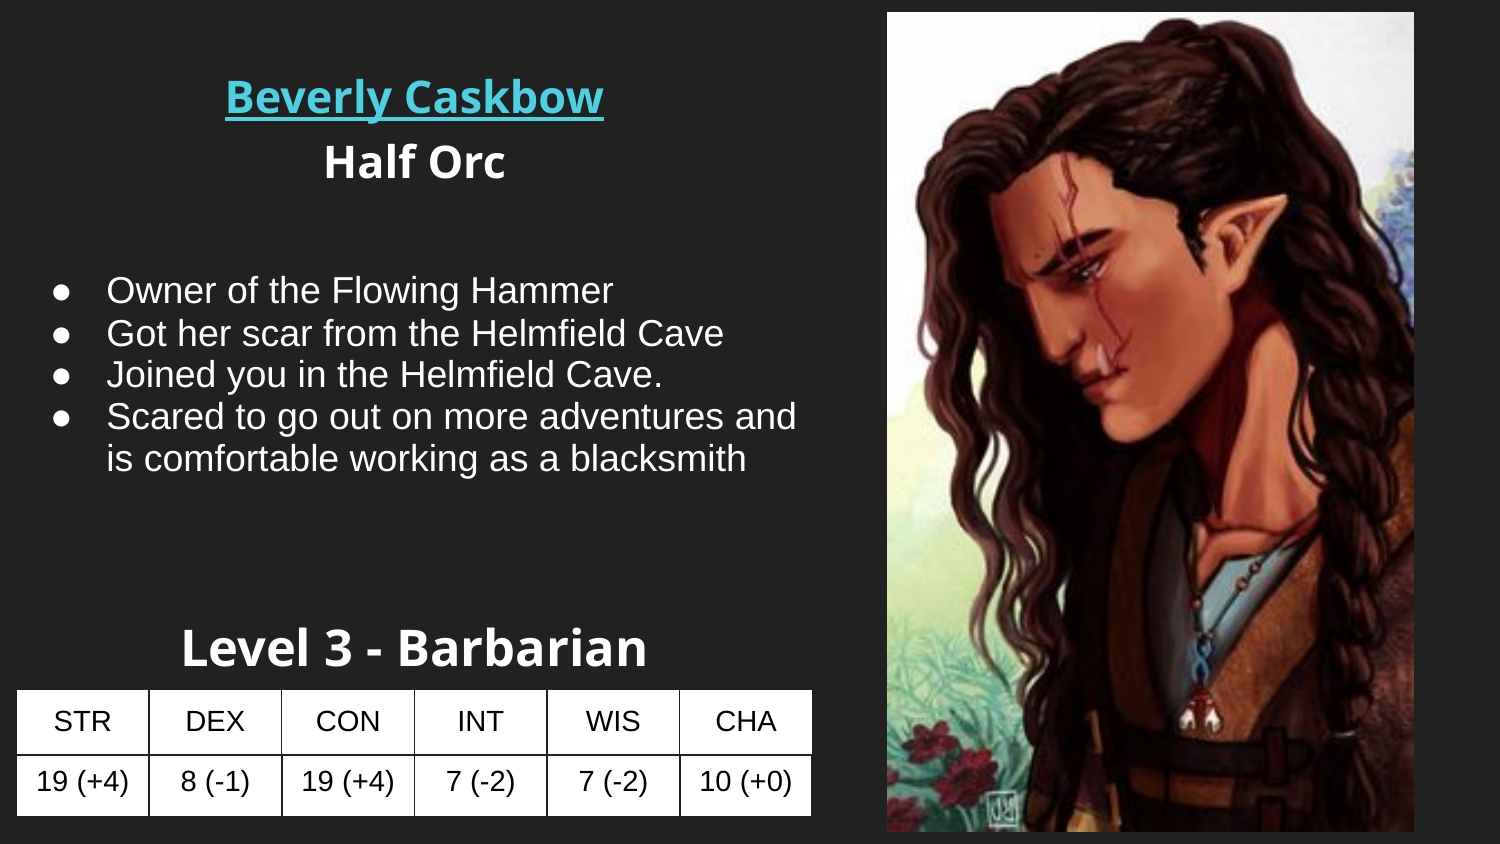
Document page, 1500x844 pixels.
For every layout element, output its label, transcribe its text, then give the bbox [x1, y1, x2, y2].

table_cell 7 (-2) [415, 756, 546, 816]
table_header STR [17, 700, 148, 754]
table_header DEX [150, 700, 281, 754]
table_cell 19 (+4) [17, 756, 148, 816]
table_header INT [415, 700, 546, 754]
table_cell 7 (-2) [548, 756, 679, 816]
table_cell 19 (+4) [283, 756, 414, 816]
table_header CON [282, 700, 414, 754]
table_cell 10 (+0) [681, 756, 811, 816]
table_header CHA [680, 700, 812, 754]
list Beverly Caskbow Half Orc [16, 50, 813, 149]
table_header WIS [548, 700, 679, 754]
list Level 3 - Barbarian [16, 600, 813, 700]
list Owner of the Flowing Hammer Got her scar from the Helmfield Cave Joined you in the Helmfield Cave. Scared to go out on more adventures and is comfortable working as a blacksmith [16, 149, 813, 600]
picture [886, 12, 1414, 832]
table_cell 8 (-1) [150, 756, 281, 816]
